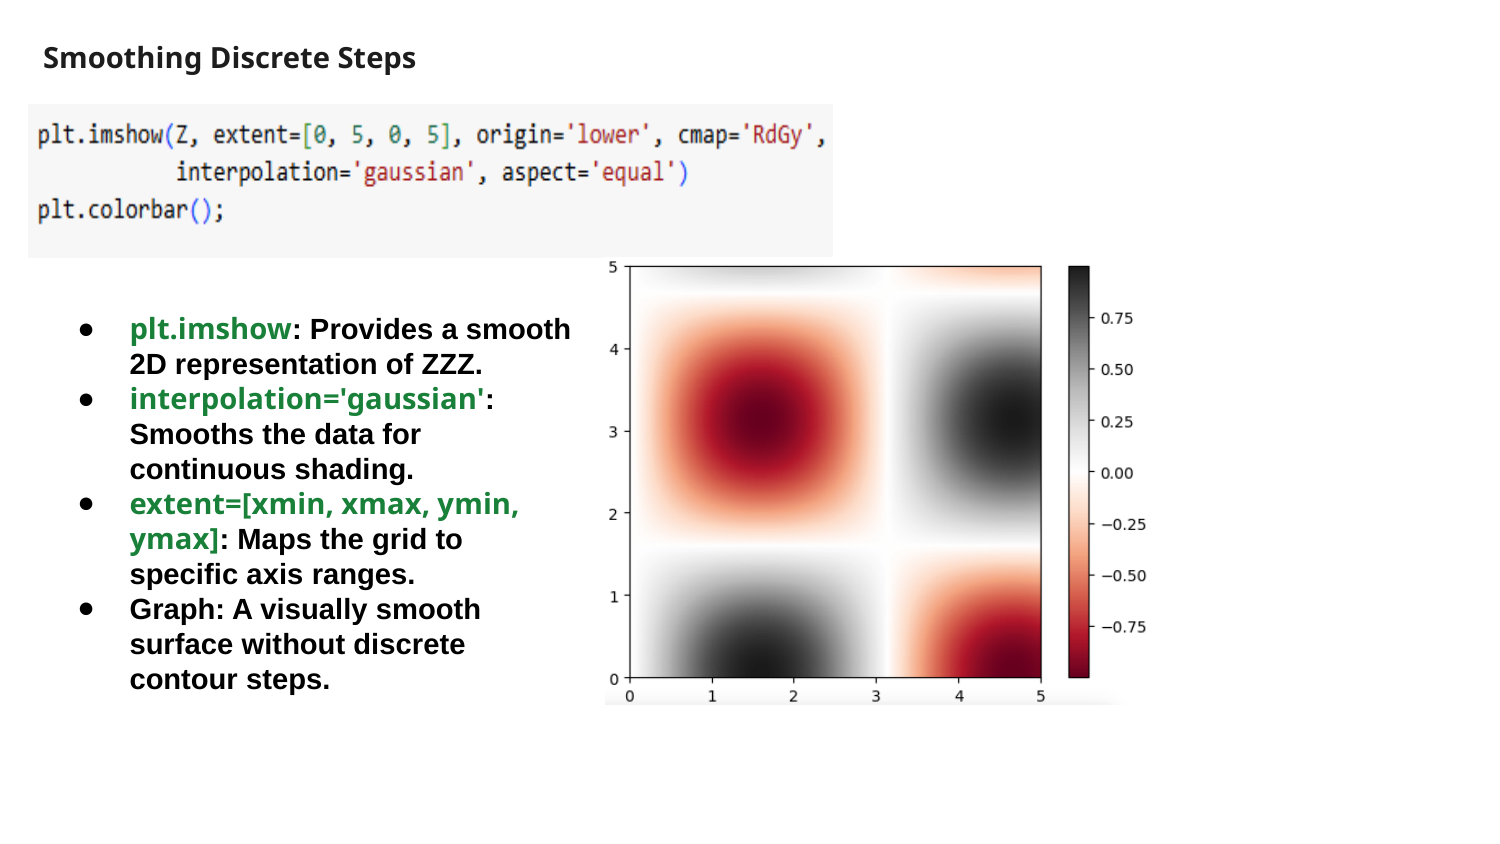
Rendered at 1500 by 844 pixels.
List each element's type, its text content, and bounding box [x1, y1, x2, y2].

text_box [39, 286, 600, 347]
picture [27, 104, 1152, 706]
text_box [50, 90, 1136, 151]
text_box plt.imshow: Provides a smooth 2D representation of ZZZ. interpolation='gaussian': Smooths the data for continuous shading. extent=[xmin, xmax, ymin, ymax]: Maps the grid to specific axis ranges. Graph: A visually smooth surface without discrete contour steps. [39, 295, 588, 711]
text_box Smoothing Discrete Steps [28, 24, 577, 90]
